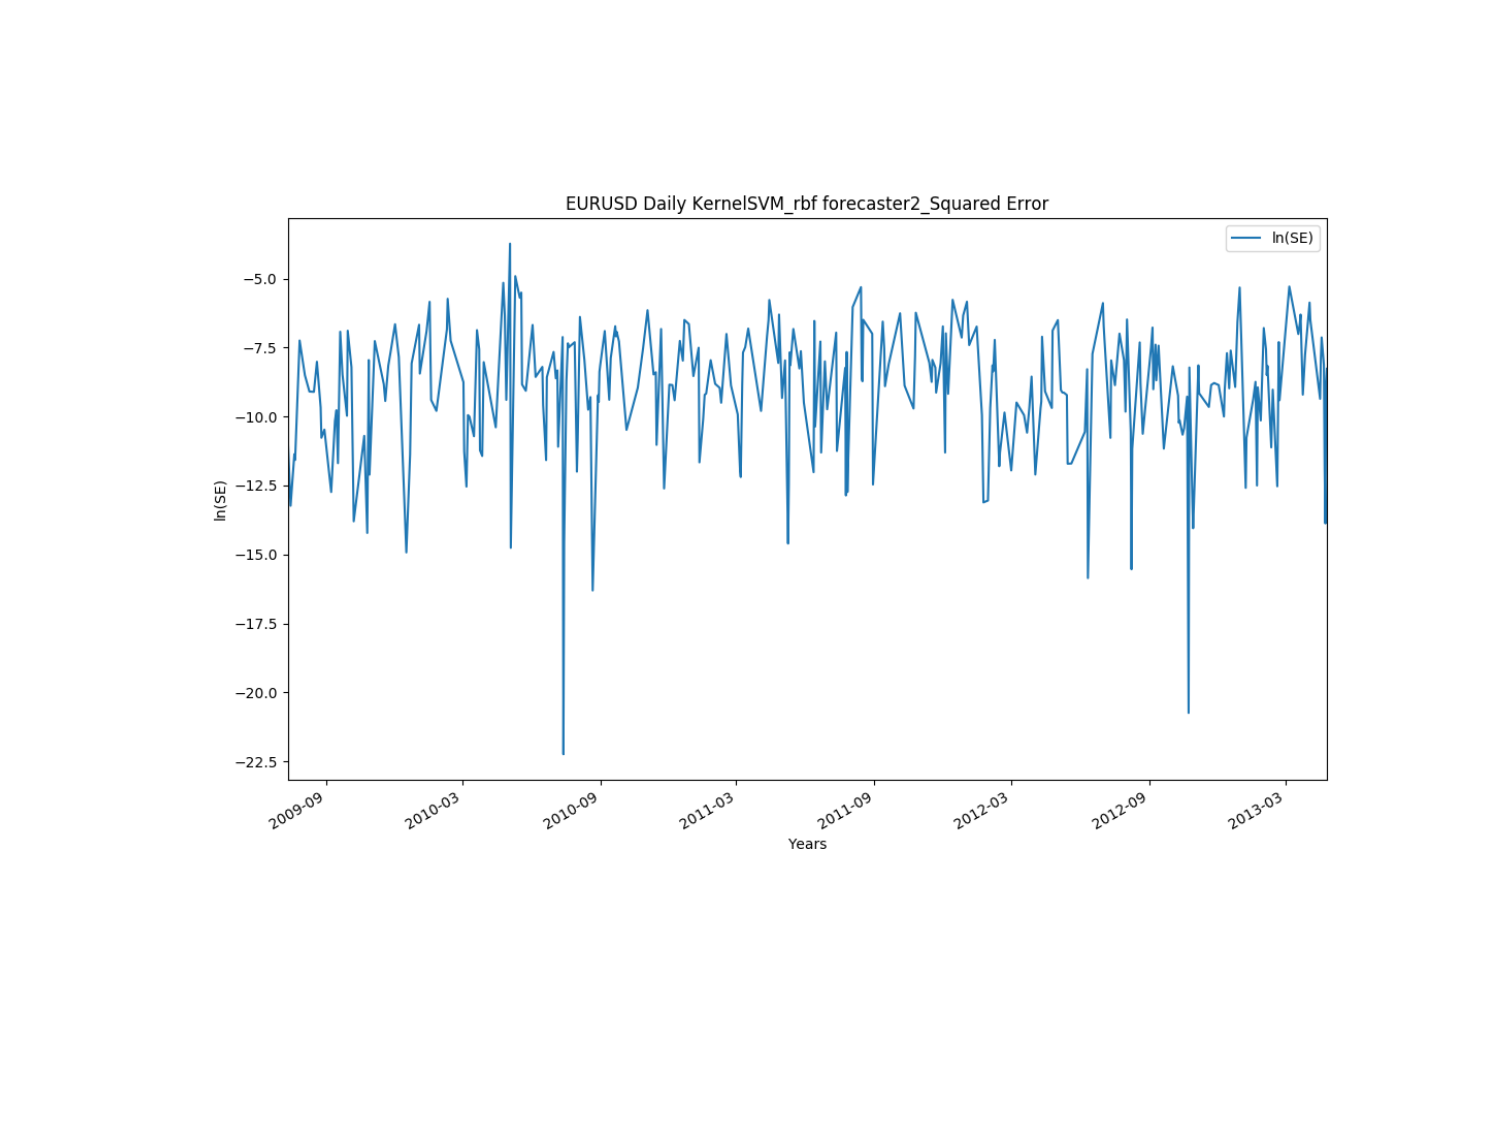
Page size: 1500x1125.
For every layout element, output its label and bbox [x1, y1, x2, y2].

picture [119, 119, 1461, 946]
